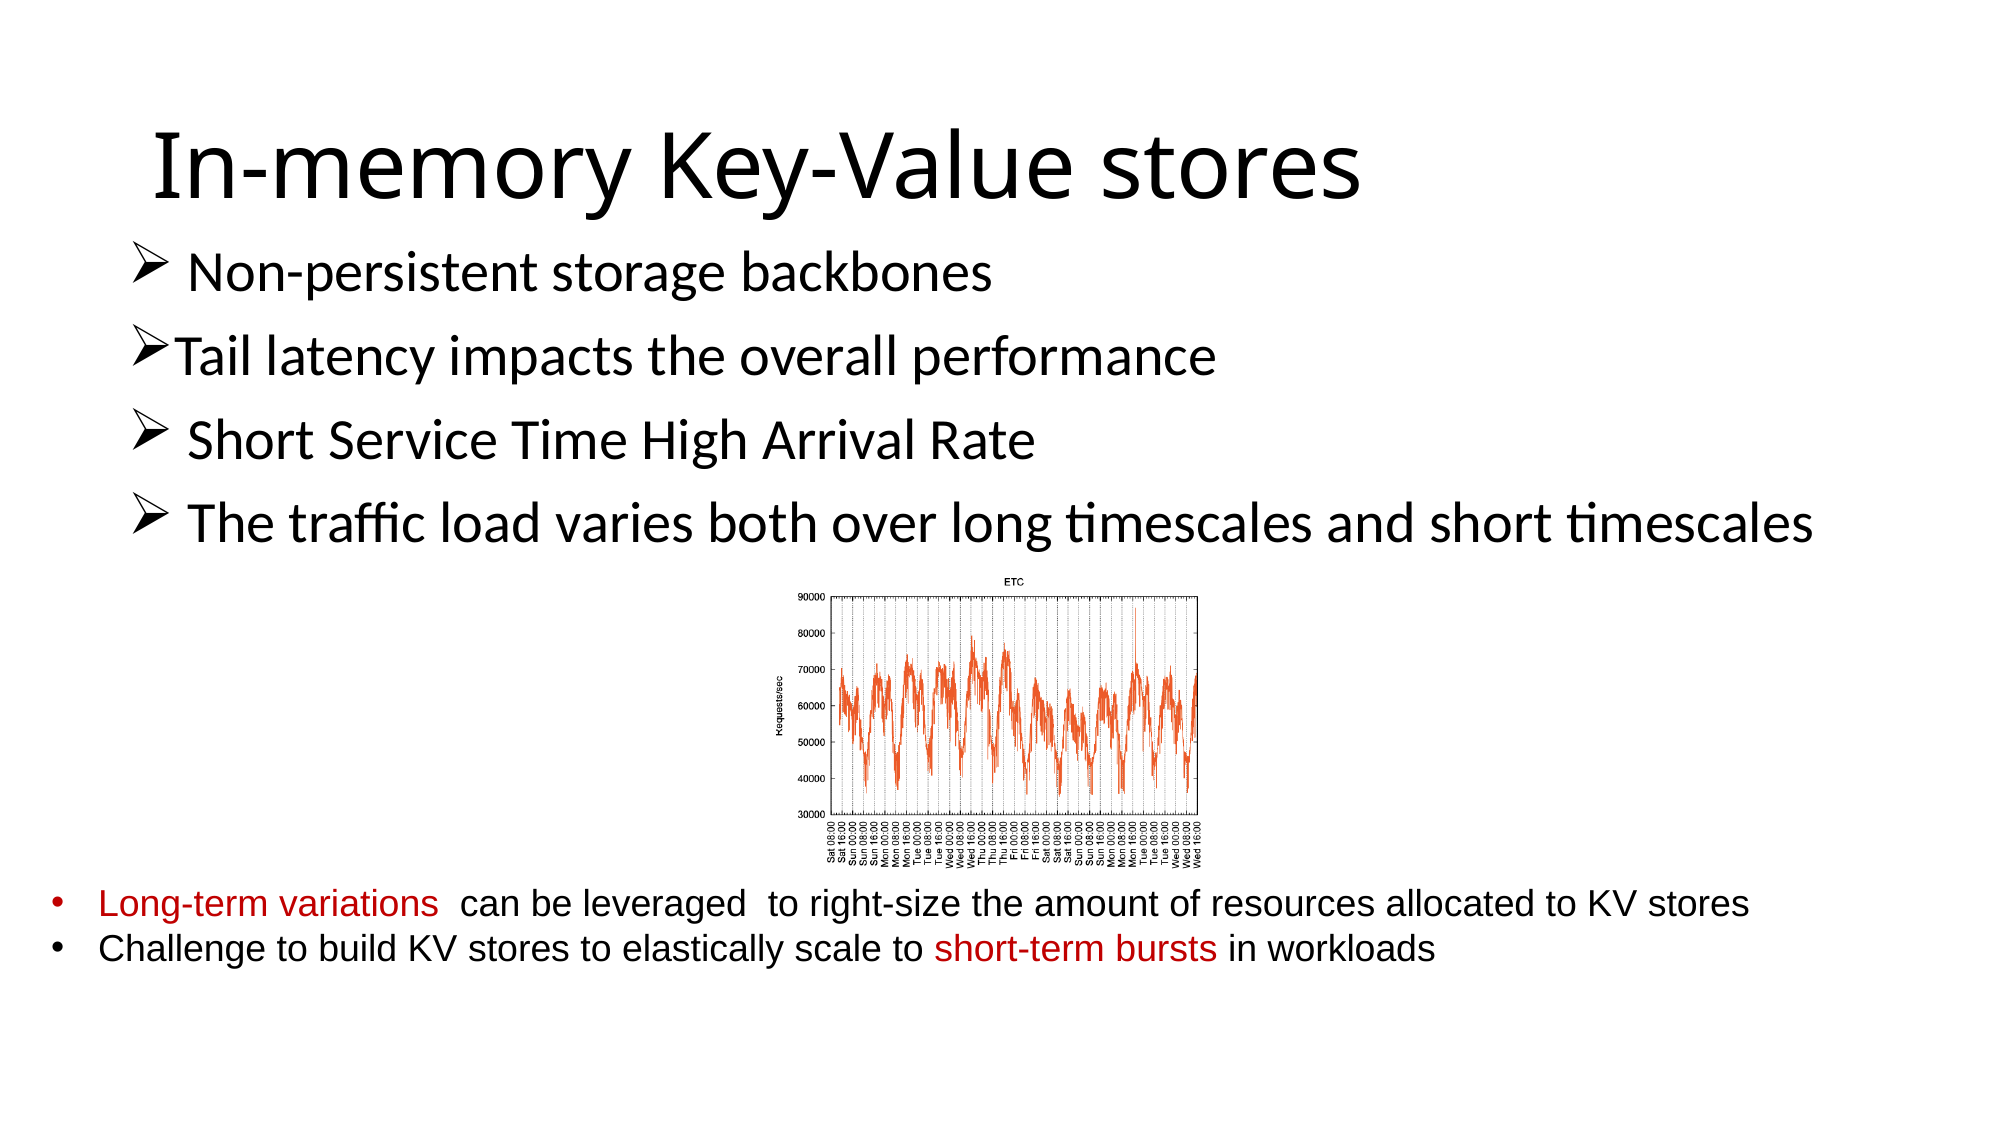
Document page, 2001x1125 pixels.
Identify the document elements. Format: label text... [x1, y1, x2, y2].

title In-memory Key-Value stores [137, 59, 1863, 278]
text_box Long-term variations can be leveraged to right-size the amount of resources allocated to KV stores Challenge to build KV stores to elastically scale to short-term bursts in workloads [36, 872, 1838, 977]
picture [776, 560, 1224, 872]
